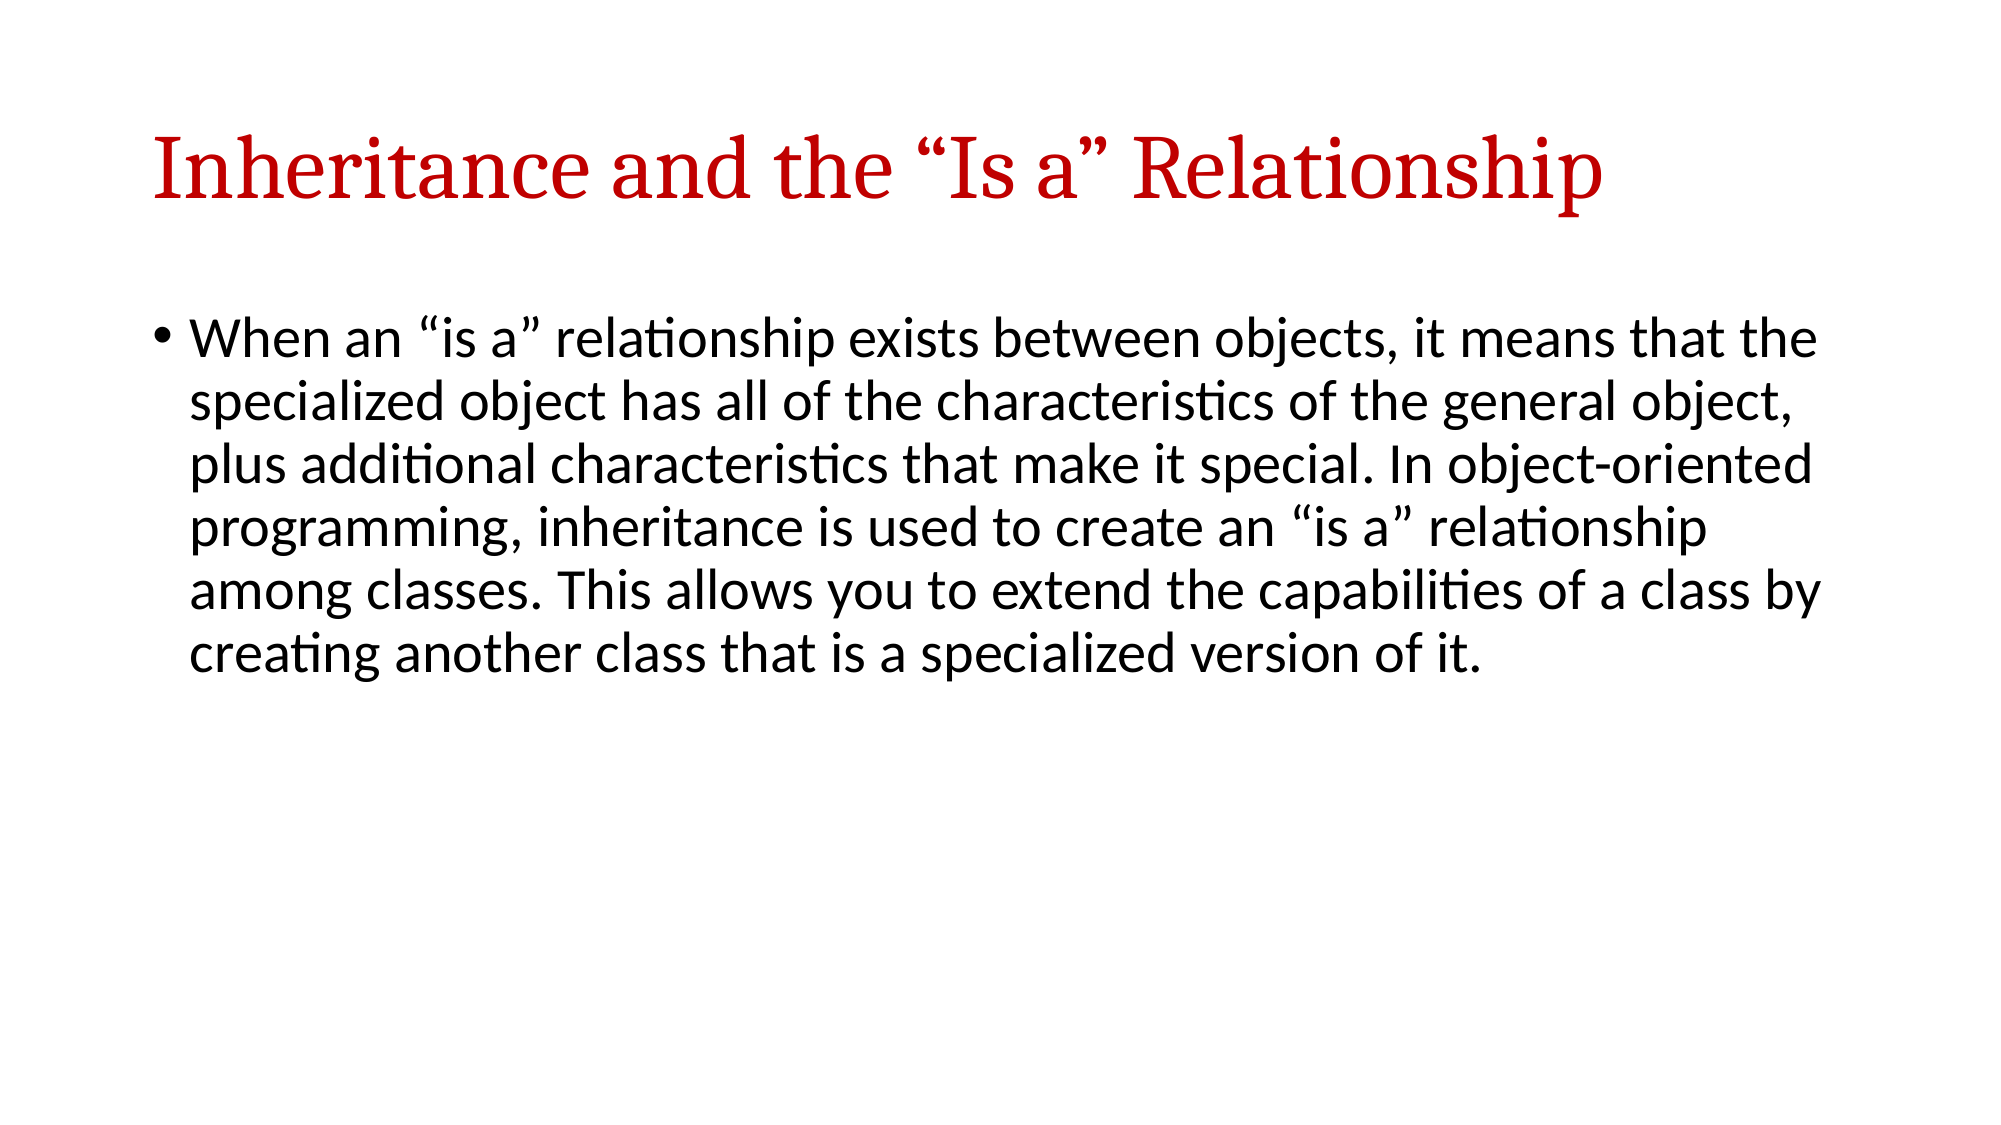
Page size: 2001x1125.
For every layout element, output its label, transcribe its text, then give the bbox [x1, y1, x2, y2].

list When an “is a” relationship exists between objects, it means that the specialized object has all of the characteristics of the general object, plus additional characteristics that make it special. In object-oriented programming, inheritance is used to create an “is a” relationship among classes. This allows you to extend the capabilities of a class by creating another class that is a specialized version of it. [137, 299, 1863, 1014]
title Inheritance and the “Is a” Relationship [137, 59, 1863, 278]
